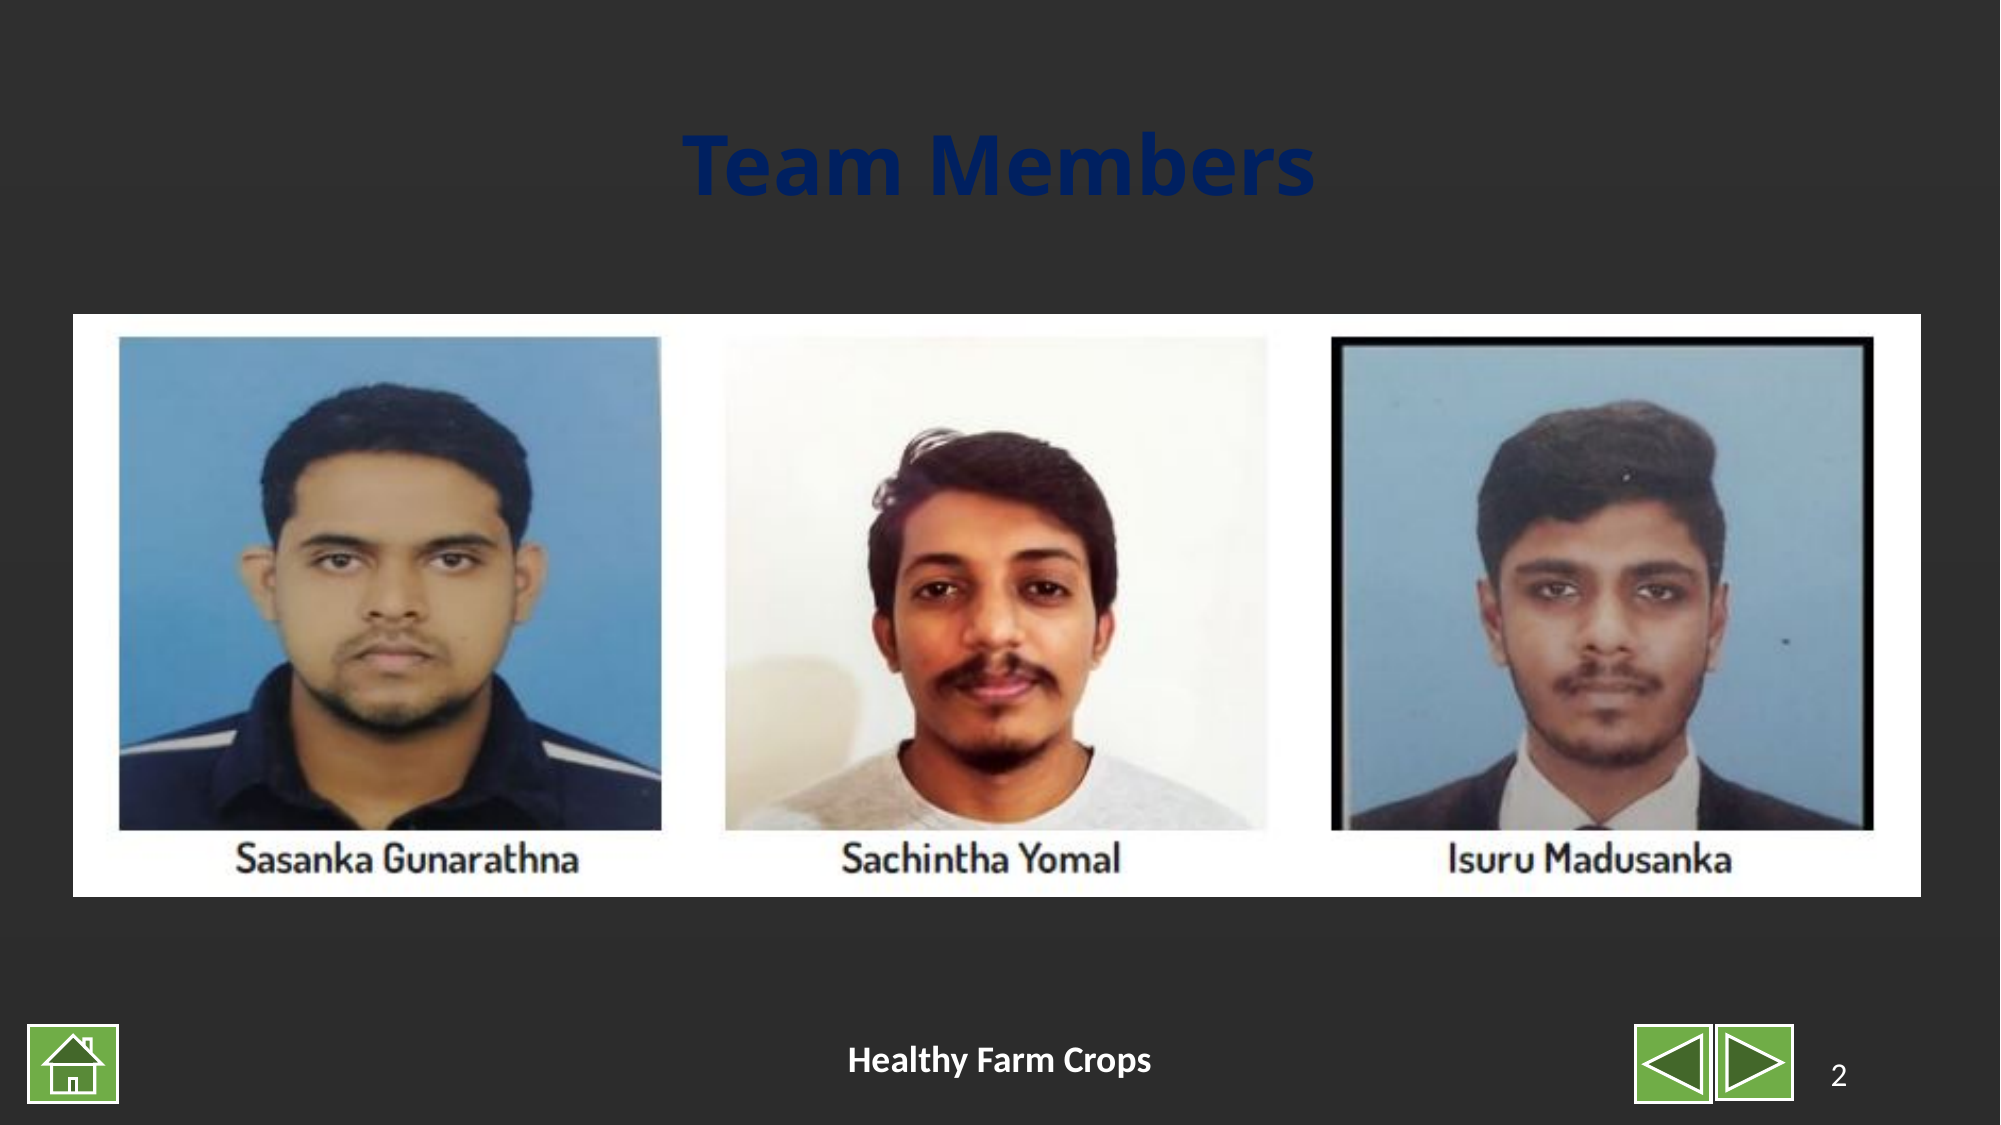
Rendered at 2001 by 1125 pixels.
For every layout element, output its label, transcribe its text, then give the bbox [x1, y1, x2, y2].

picture [73, 314, 1921, 897]
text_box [28, 1025, 1793, 1103]
title Team Members [137, 59, 1863, 278]
slide_number 2 [1793, 1042, 1863, 1103]
